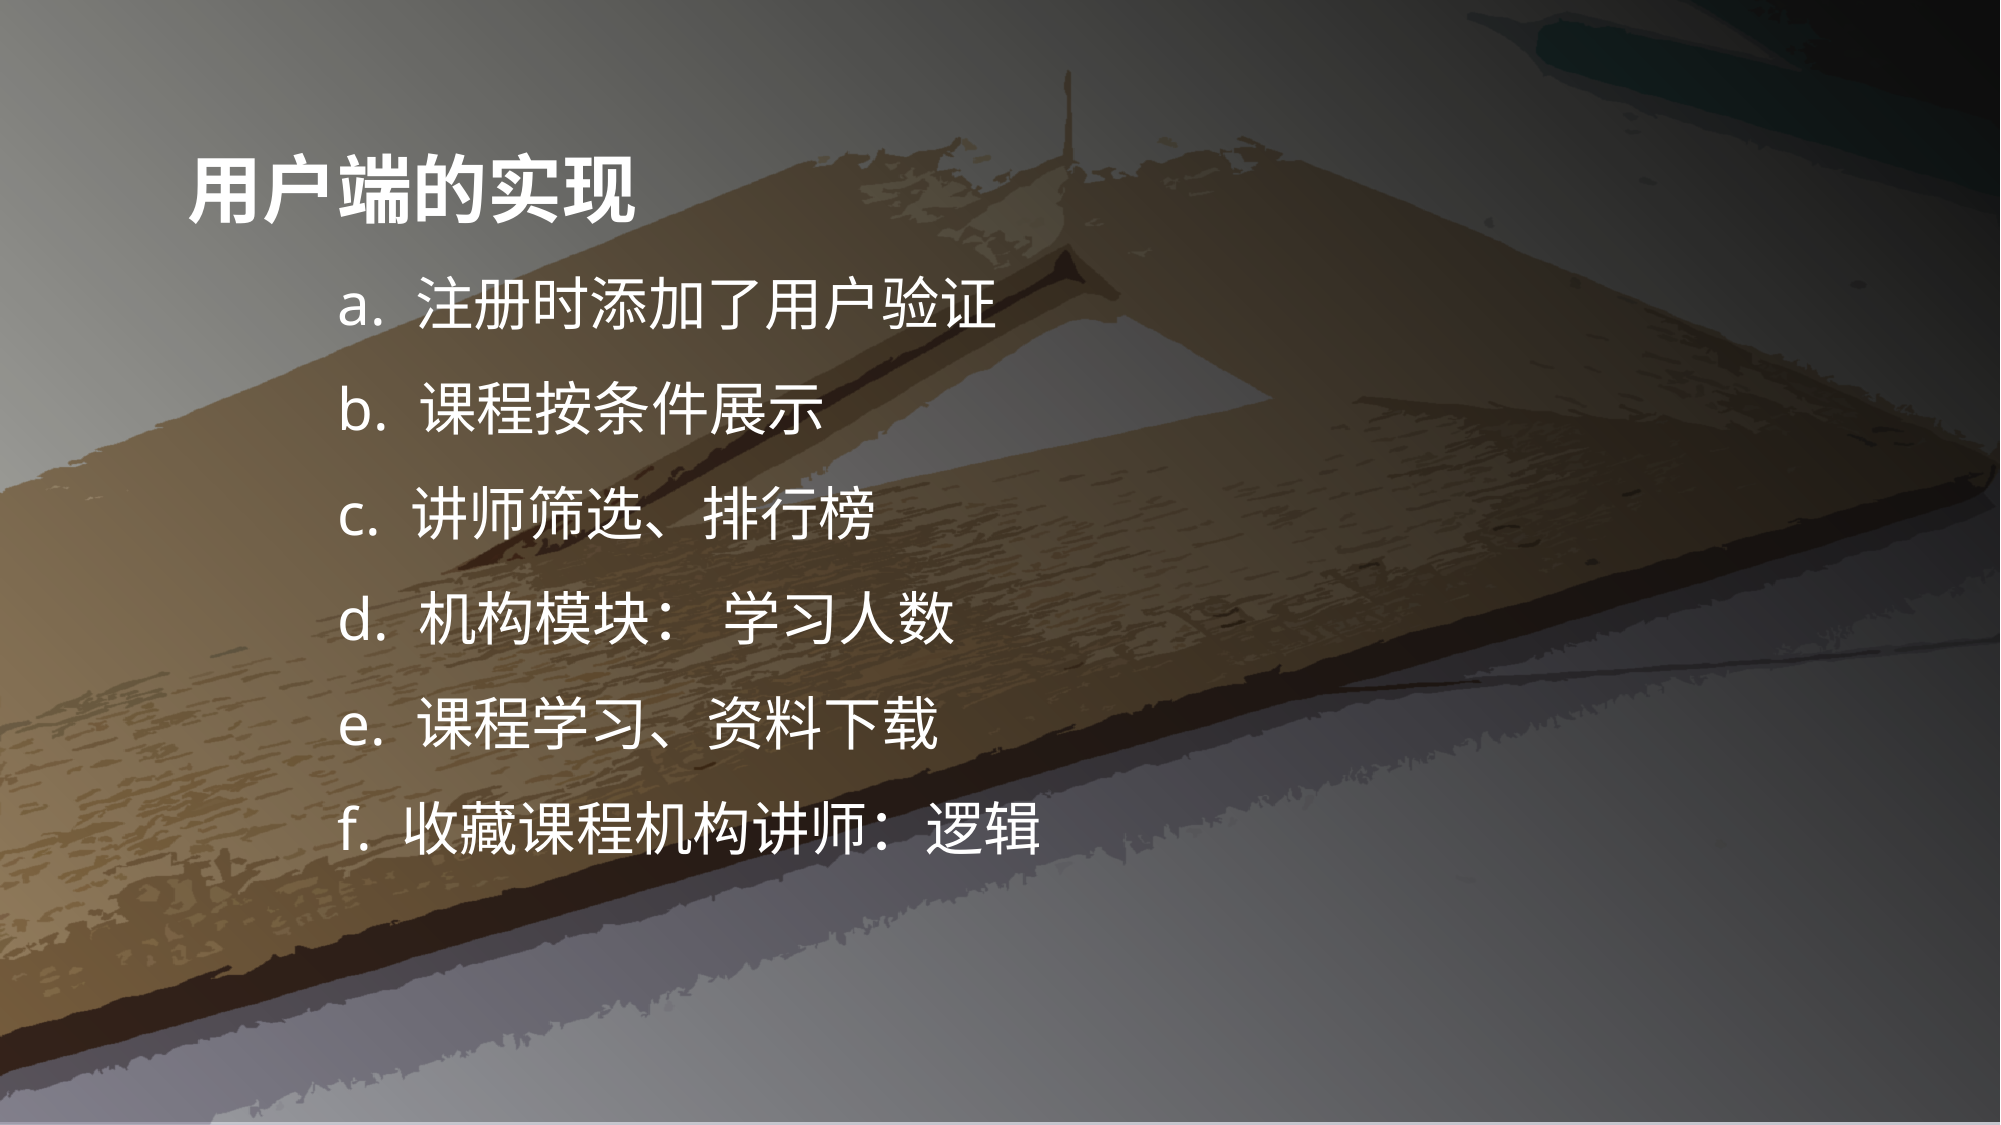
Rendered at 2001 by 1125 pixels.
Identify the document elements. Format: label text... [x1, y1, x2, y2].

text_box [137, 365, 173, 572]
text_box 用户端的实现 a. 注册时添加了用户验证 b. 课程按条件展示 c. 讲师筛选、排行榜 d. 机构模块： 学习人数 e. 课程学习、资料下载 f. 收藏课程机构讲师：逻辑 [173, 90, 1662, 975]
text_box [0, 0, 2000, 1123]
